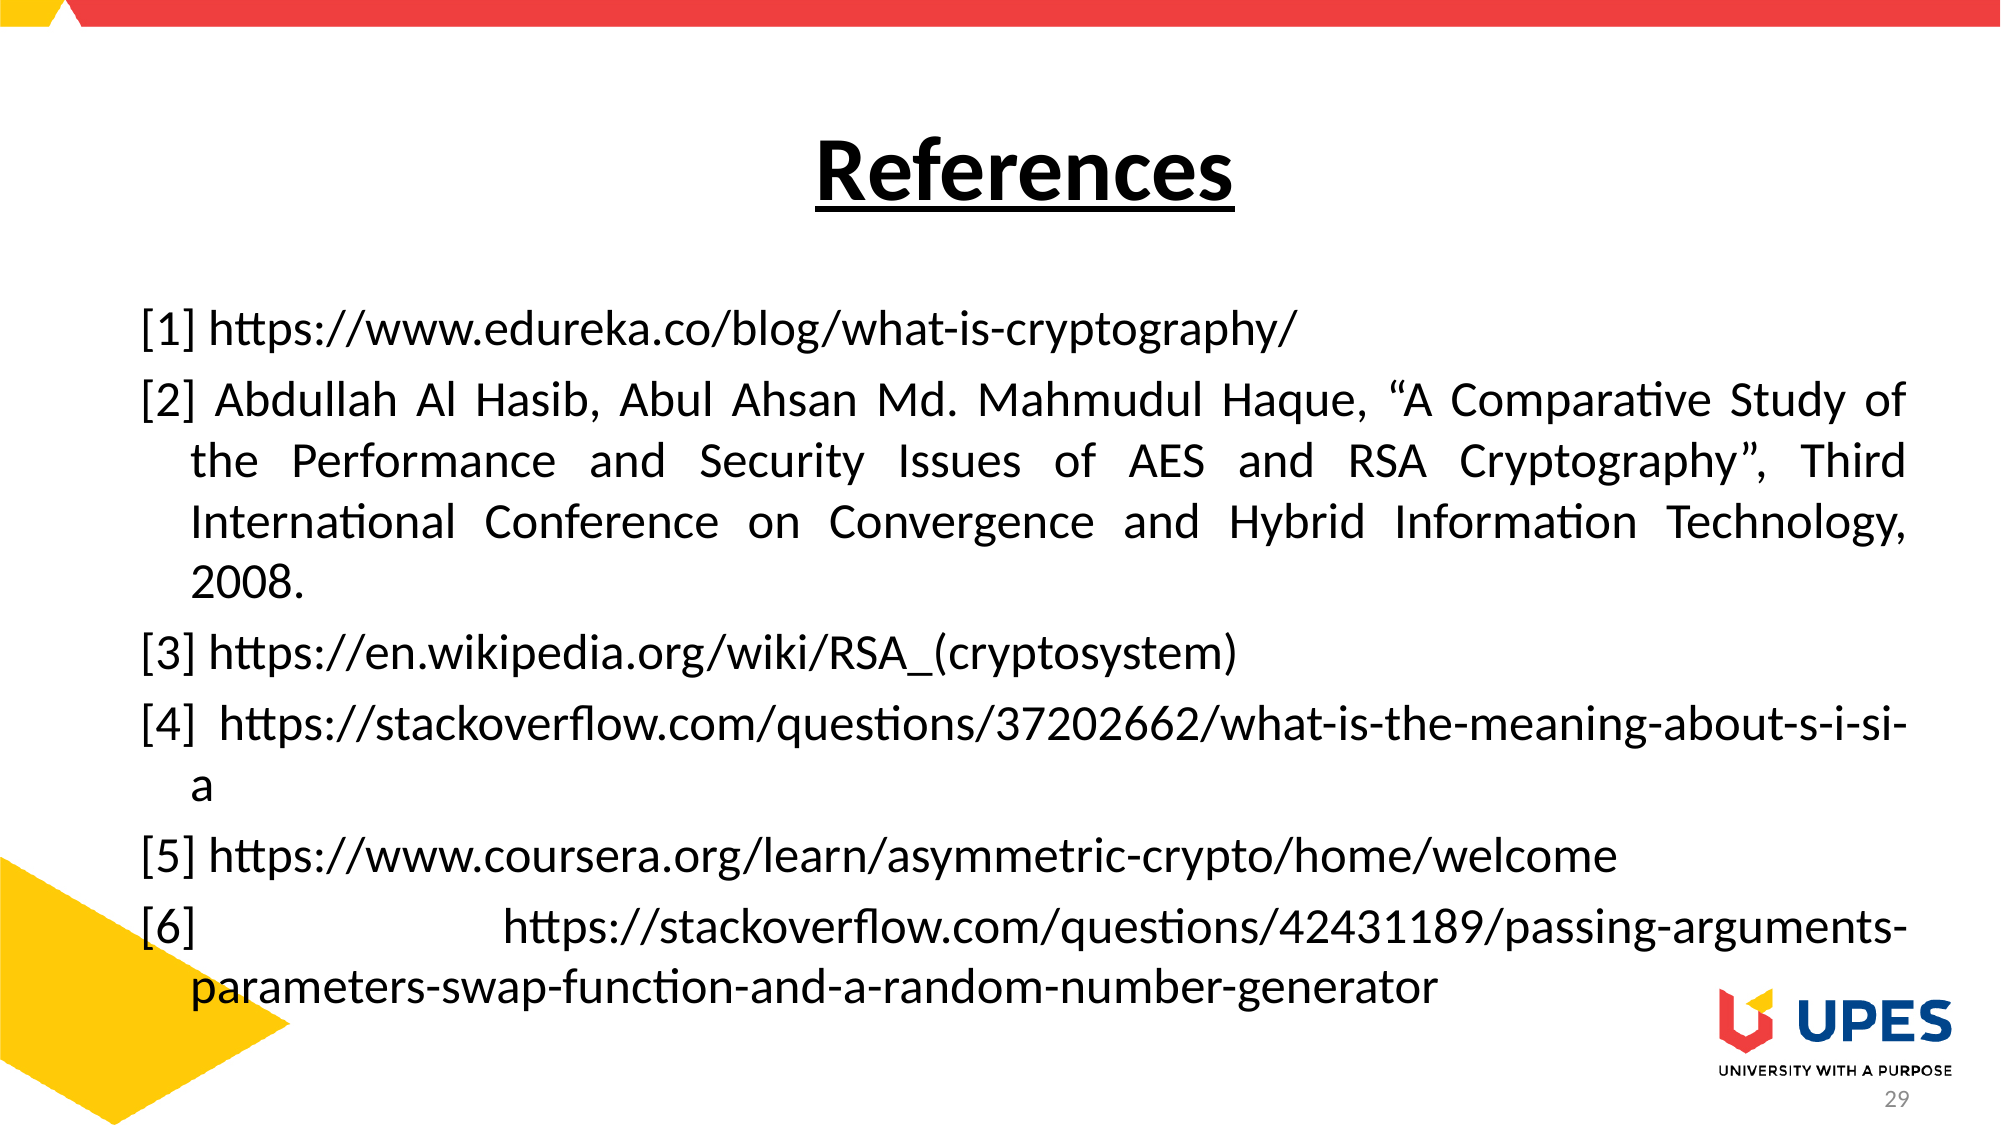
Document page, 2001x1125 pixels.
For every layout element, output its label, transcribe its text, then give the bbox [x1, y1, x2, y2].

title References [125, 70, 1925, 258]
list [1] https://www.edureka.co/blog/what-is-cryptography/ [2] Abdullah Al Hasib, Abul Ahsan Md. Mahmudul Haque, “A Comparative Study of the Performance and Security Issues of AES and RSA Cryptography”, Third International Conference on Convergence and Hybrid Information Technology, 2008. [3] https://en.wikipedia.org/wiki/RSA_(cryptosystem) [4] https://stackoverflow.com/questions/37202662/what-is-the-meaning-about-s-i-si-a [5] https://www.coursera.org/learn/asymmetric-crypto/home/welcome [6] https://stackoverflow.com/questions/42431189/passing-arguments-parameters-swap-function-and-a-random-number-generator [125, 287, 1925, 1030]
picture [0, 0, 2001, 1125]
